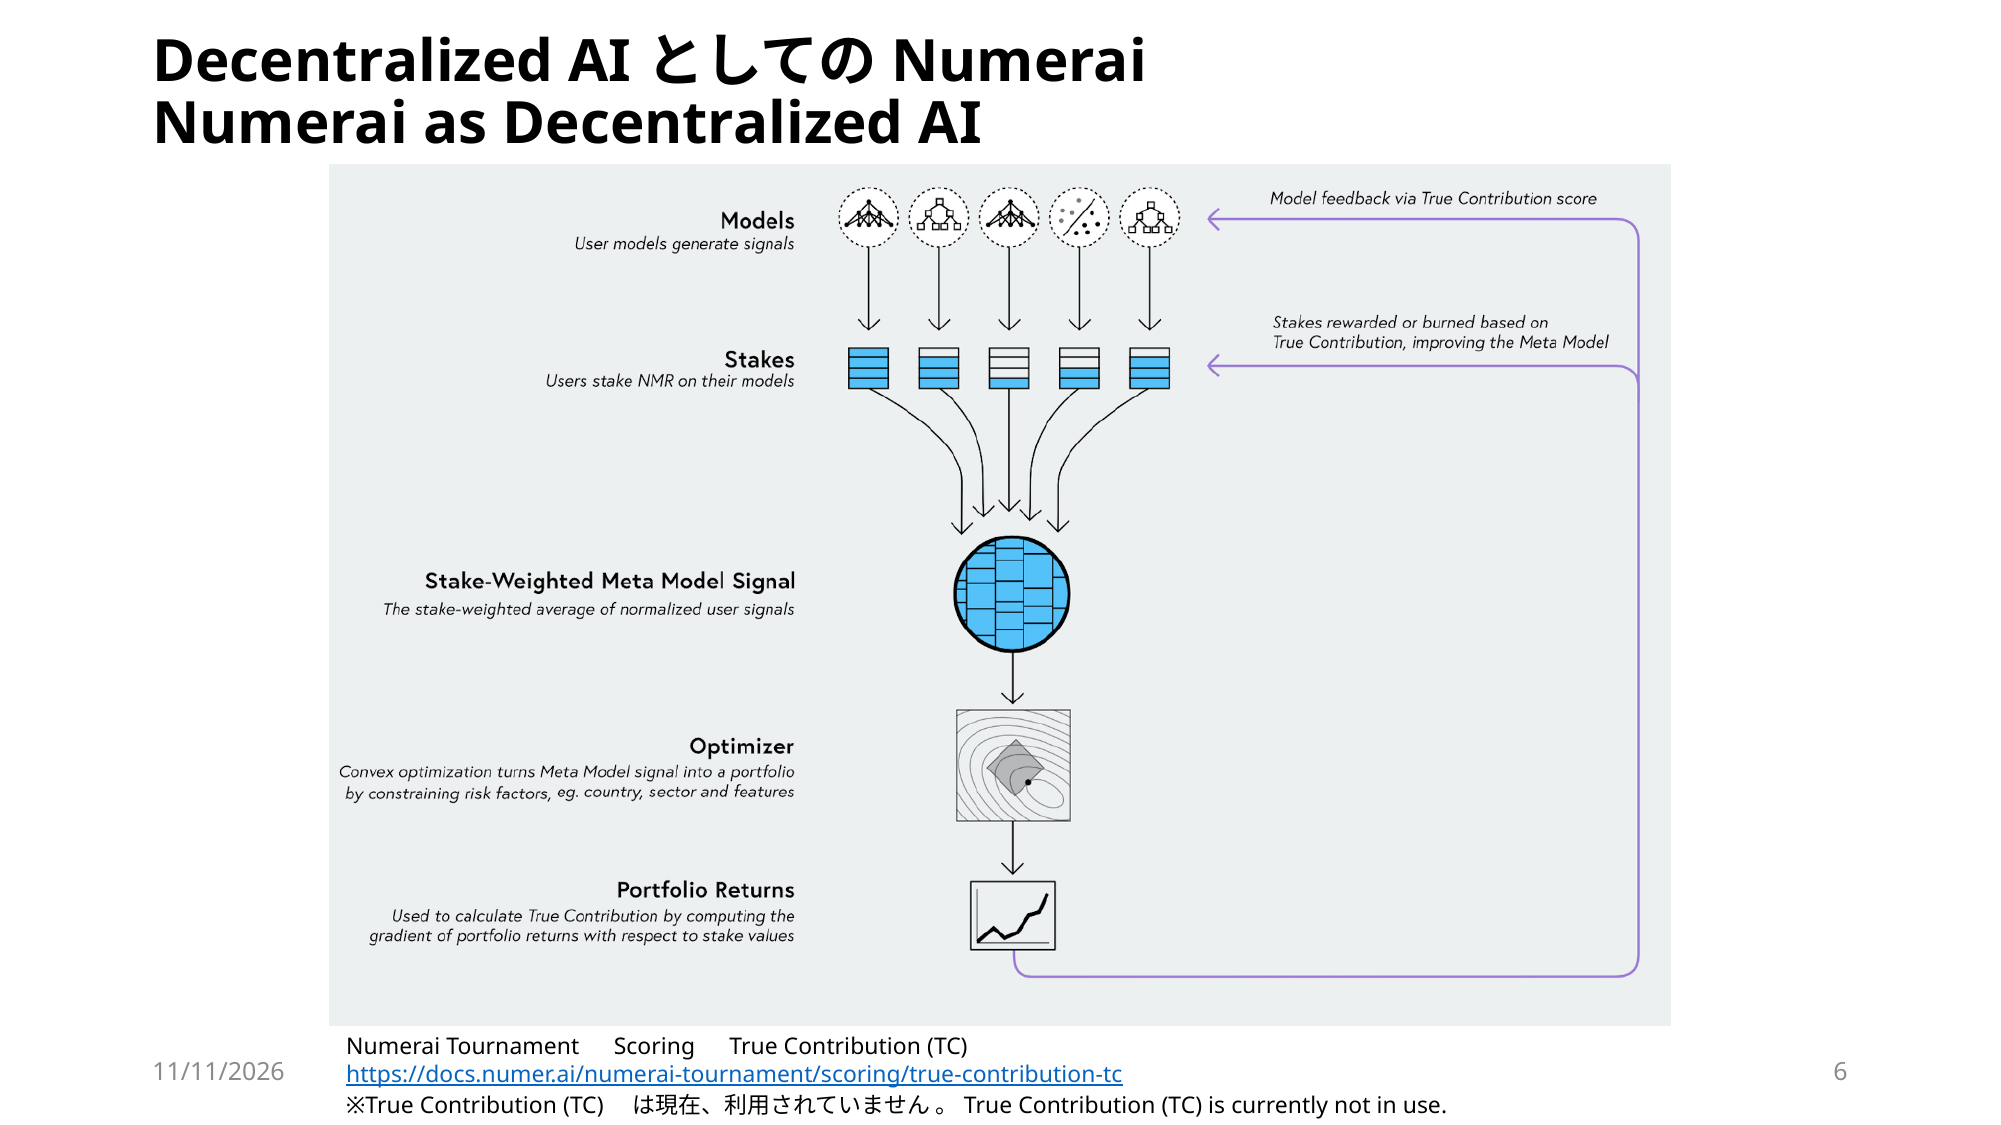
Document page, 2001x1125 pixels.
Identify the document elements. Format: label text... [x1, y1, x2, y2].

slide_number 6 [1463, 1042, 1863, 1103]
text_box Numerai Tournament Scoring True Contribution (TC) https://docs.numer.ai/numerai-tournament/scoring/true-contribution-tc ※True Contribution (TC) は現在、利用されていません 。True Contribution (TC) is currently not in use. [331, 1026, 1463, 1125]
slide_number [137, 1042, 331, 1103]
title Decentralized AIとしてのNumerai Numerai as Decentralized AI [137, 22, 1863, 165]
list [329, 164, 1671, 1026]
